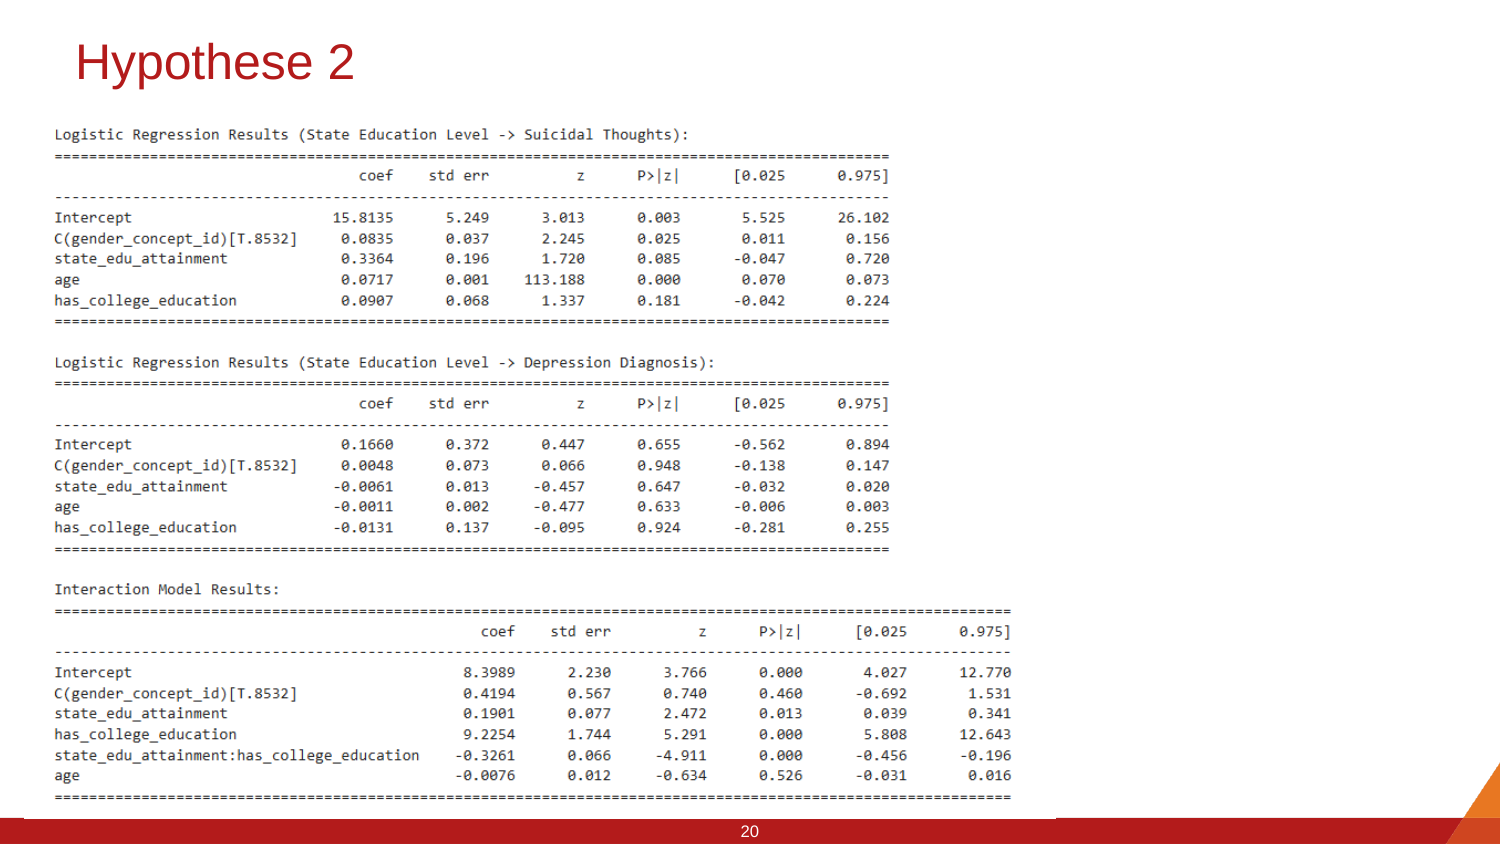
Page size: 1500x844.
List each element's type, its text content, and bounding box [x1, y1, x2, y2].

title Hypothese 2 [75, 20, 1424, 89]
picture [0, 113, 1500, 844]
